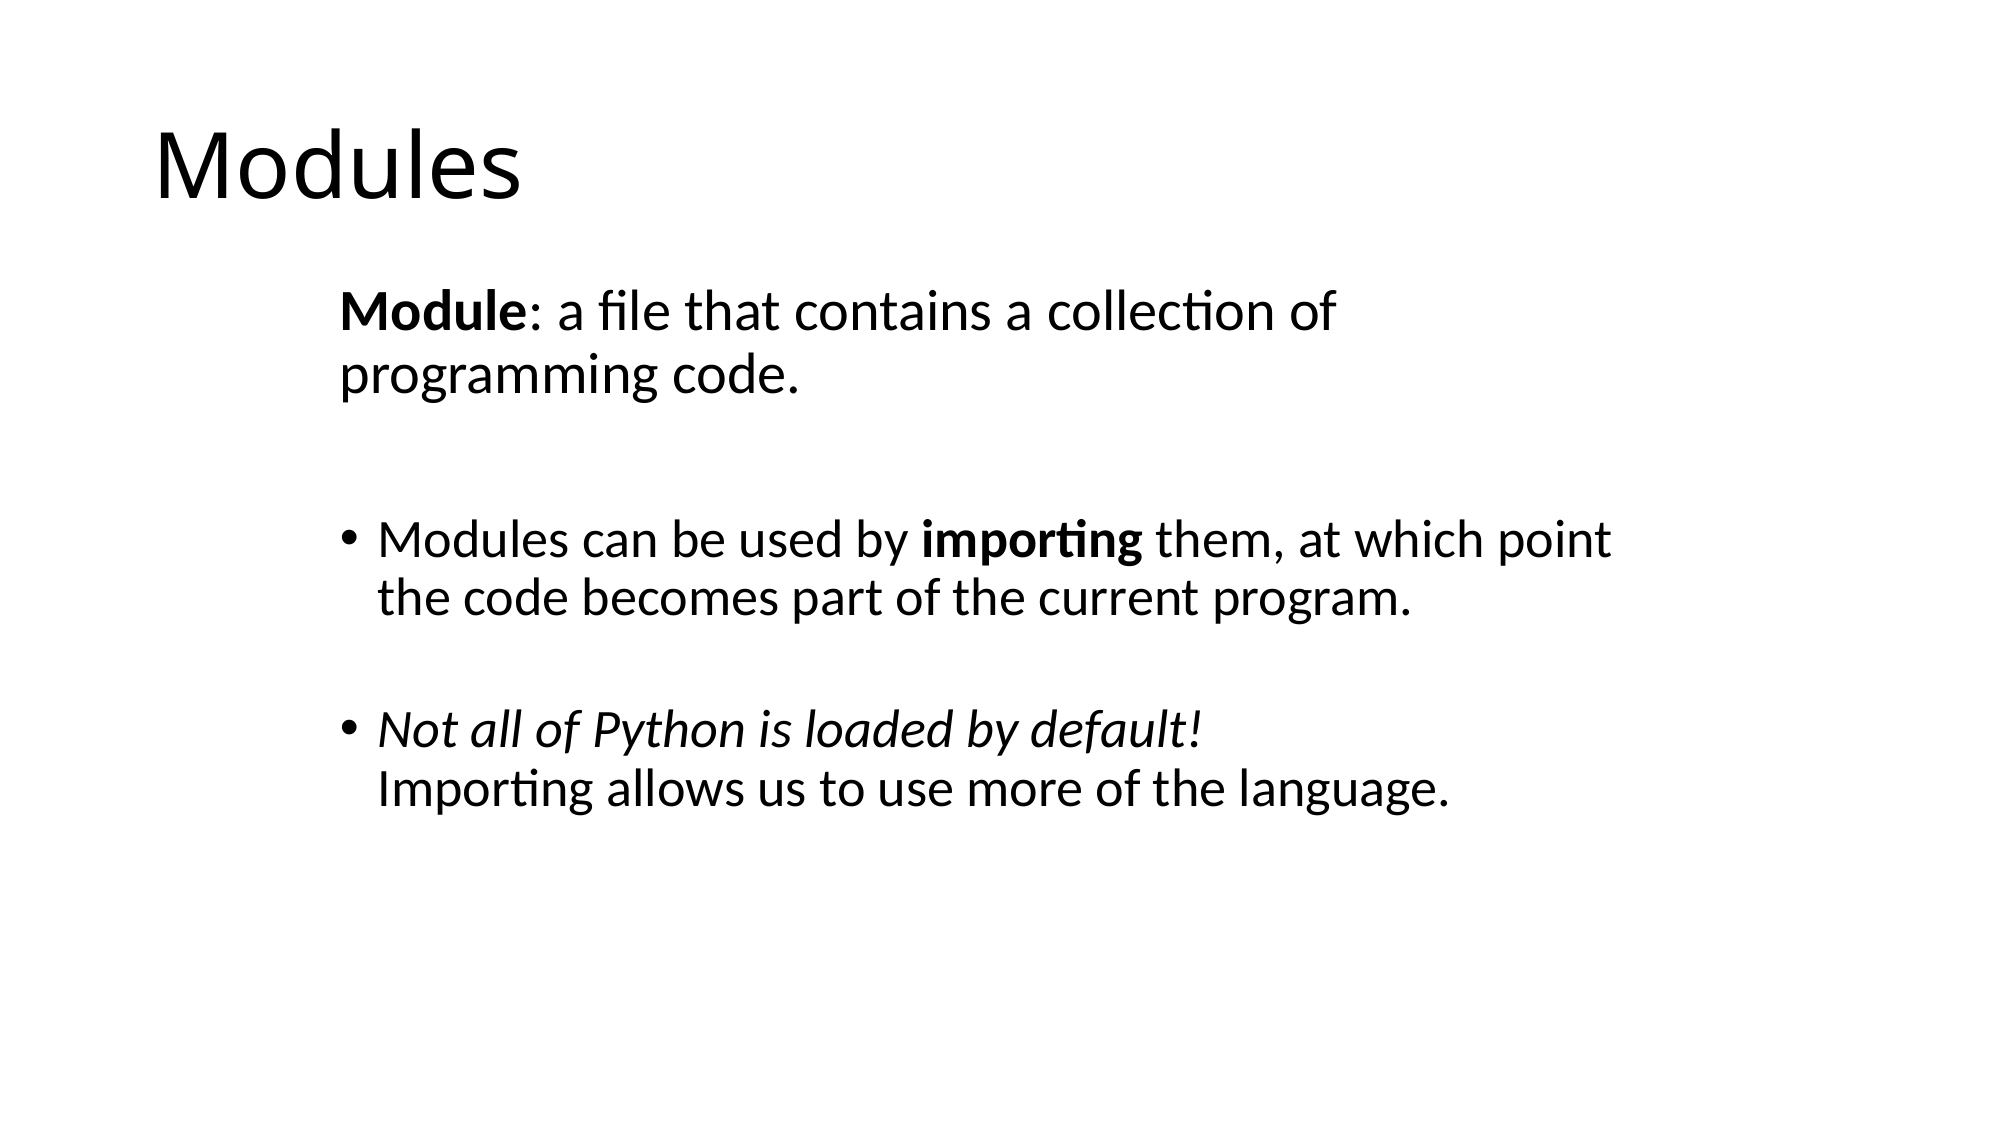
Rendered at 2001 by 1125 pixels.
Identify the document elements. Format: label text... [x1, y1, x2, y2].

list Module: a file that contains a collection of programming code. Modules can be used by importing them, at which point the code becomes part of the current program. Not all of Python is loaded by default! Importing allows us to use more of the language. [324, 272, 1675, 1050]
title Modules [137, 59, 1863, 278]
